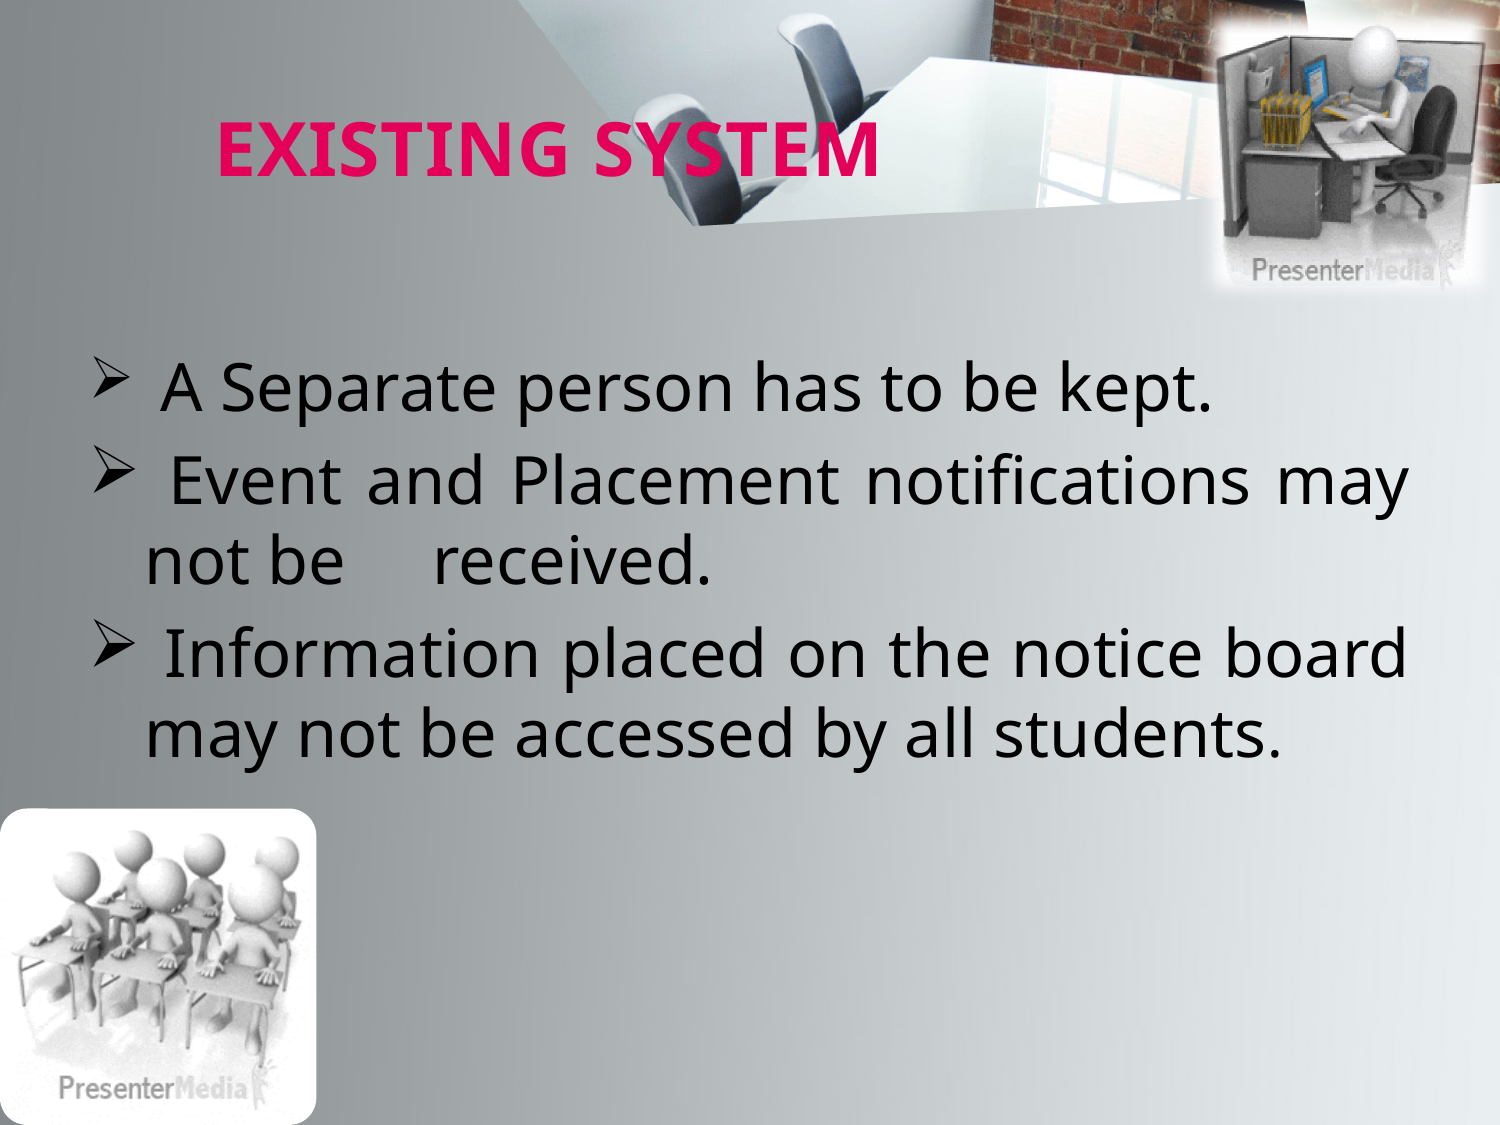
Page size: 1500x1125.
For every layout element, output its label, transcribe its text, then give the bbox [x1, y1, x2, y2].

picture [0, 0, 1500, 1125]
list A Separate person has to be kept. Event and Placement notifications may not be received. Information placed on the notice board may not be accessed by all students. [73, 337, 1427, 844]
title EXISTING SYSTEM [199, 35, 1110, 258]
